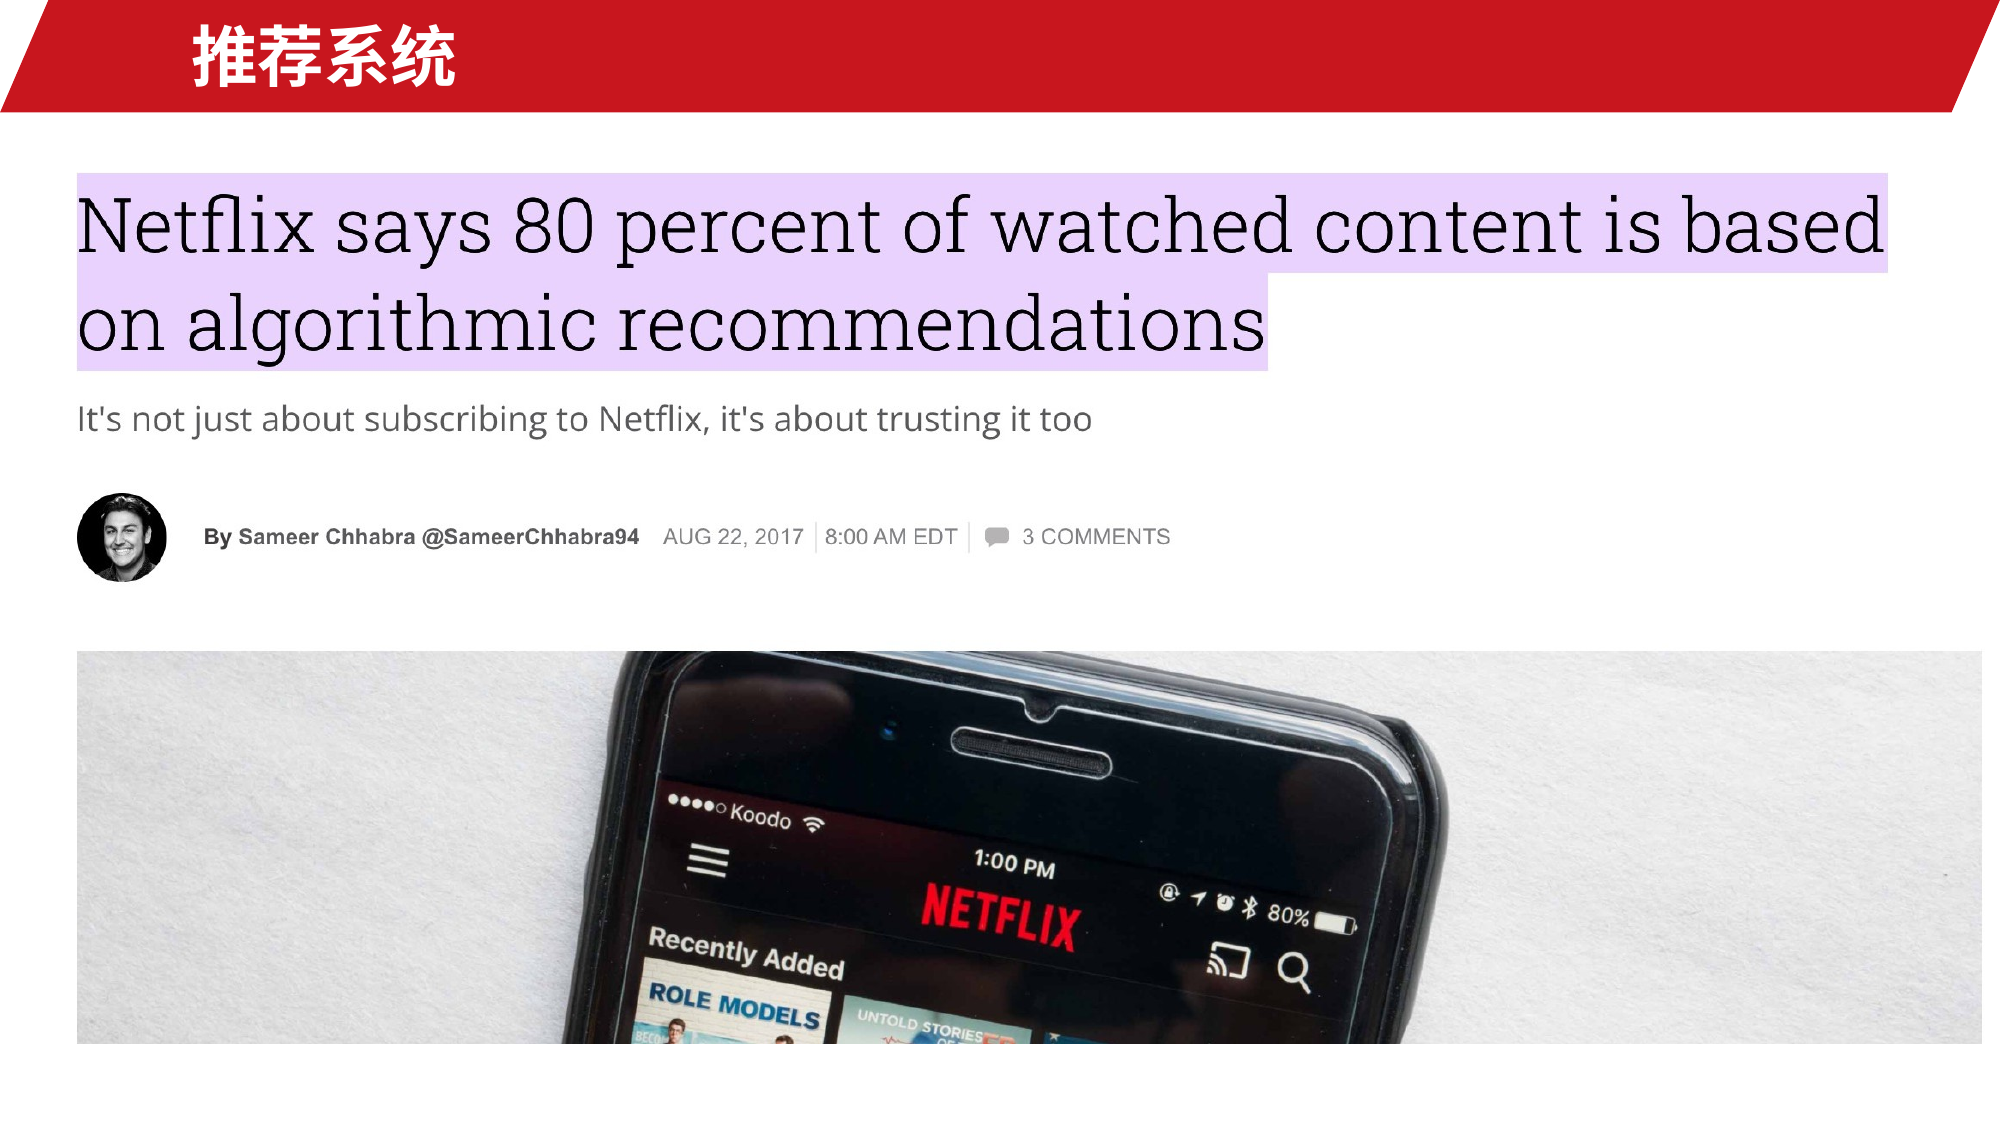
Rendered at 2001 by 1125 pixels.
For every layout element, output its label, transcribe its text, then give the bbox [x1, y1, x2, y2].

picture [76, 172, 1985, 1044]
title 推荐系统 [189, 12, 461, 169]
